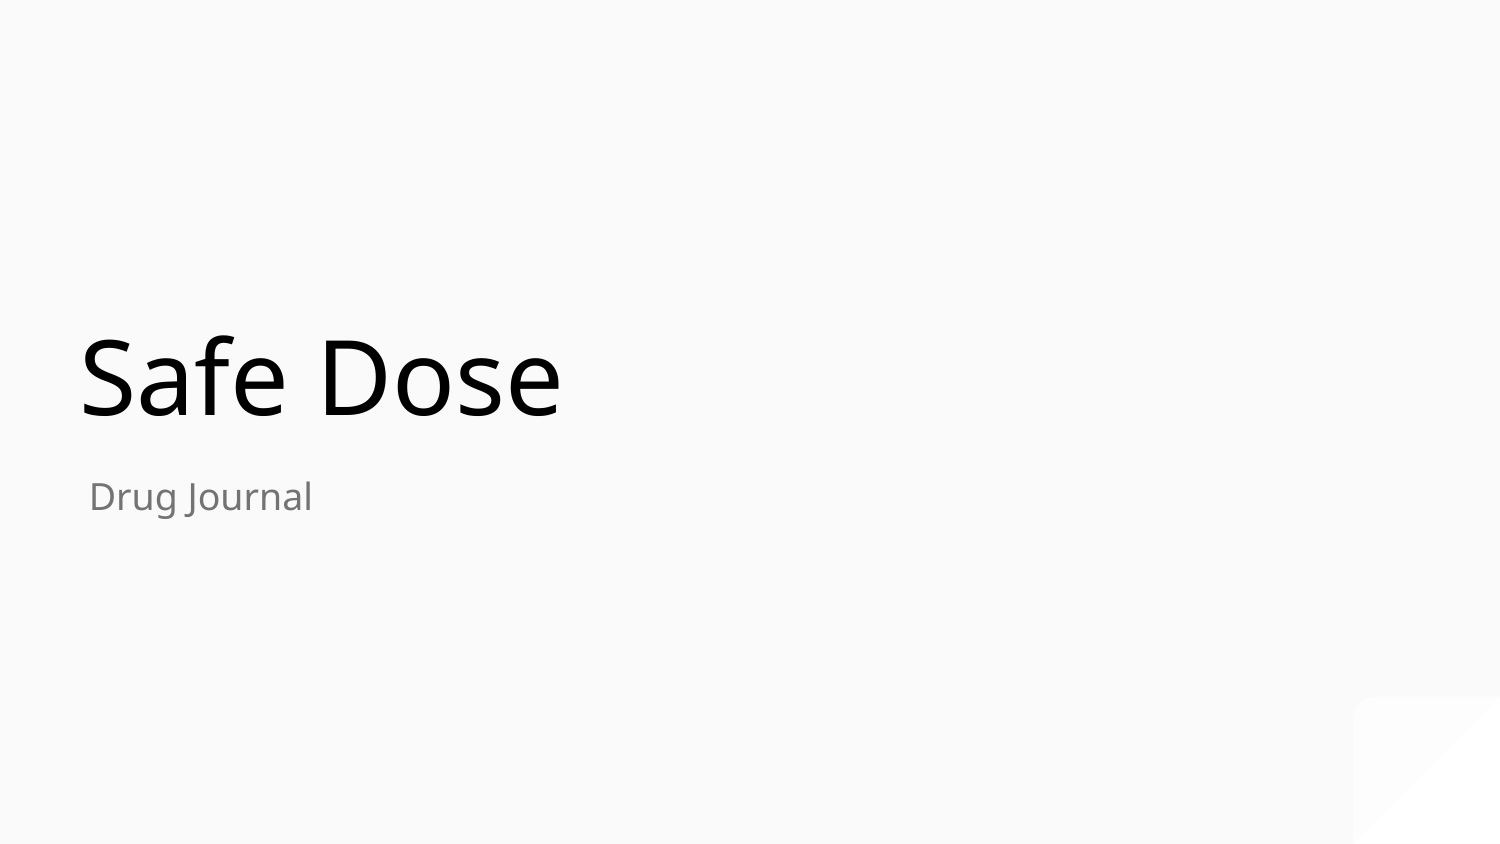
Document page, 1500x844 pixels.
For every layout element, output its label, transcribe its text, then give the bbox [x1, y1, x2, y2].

title Safe Dose [64, 298, 1413, 452]
subtitle Drug Journal [64, 457, 1413, 529]
